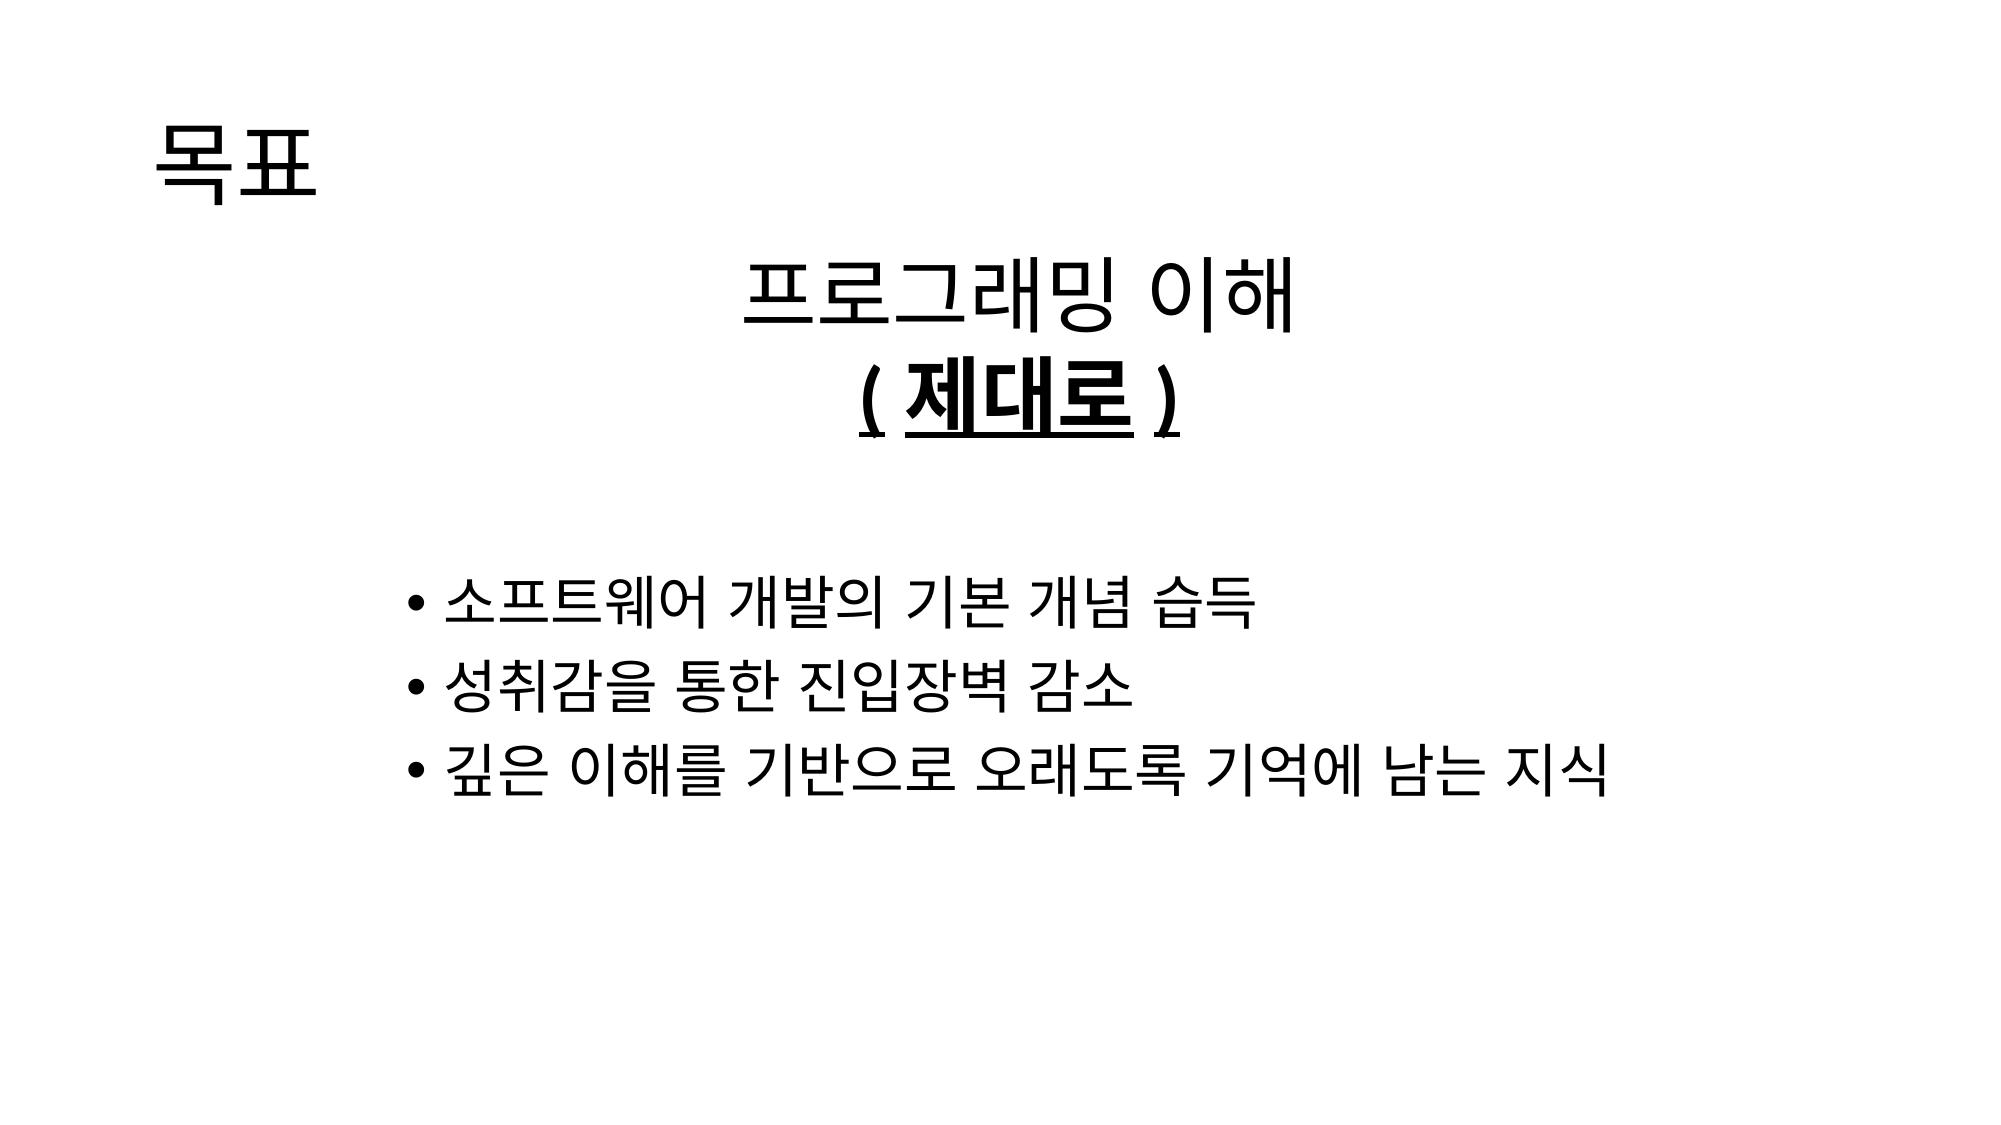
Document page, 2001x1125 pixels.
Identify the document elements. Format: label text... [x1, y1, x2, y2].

title 목표 [137, 59, 1863, 278]
text_box 프로그래밍 이해 (제대로) [662, 235, 1377, 451]
list 소프트웨어 개발의 기본 개념 습득 성취감을 통한 진입장벽 감소 깊은 이해를 기반으로 오래도록 기억에 남는 지식 [391, 566, 1792, 989]
